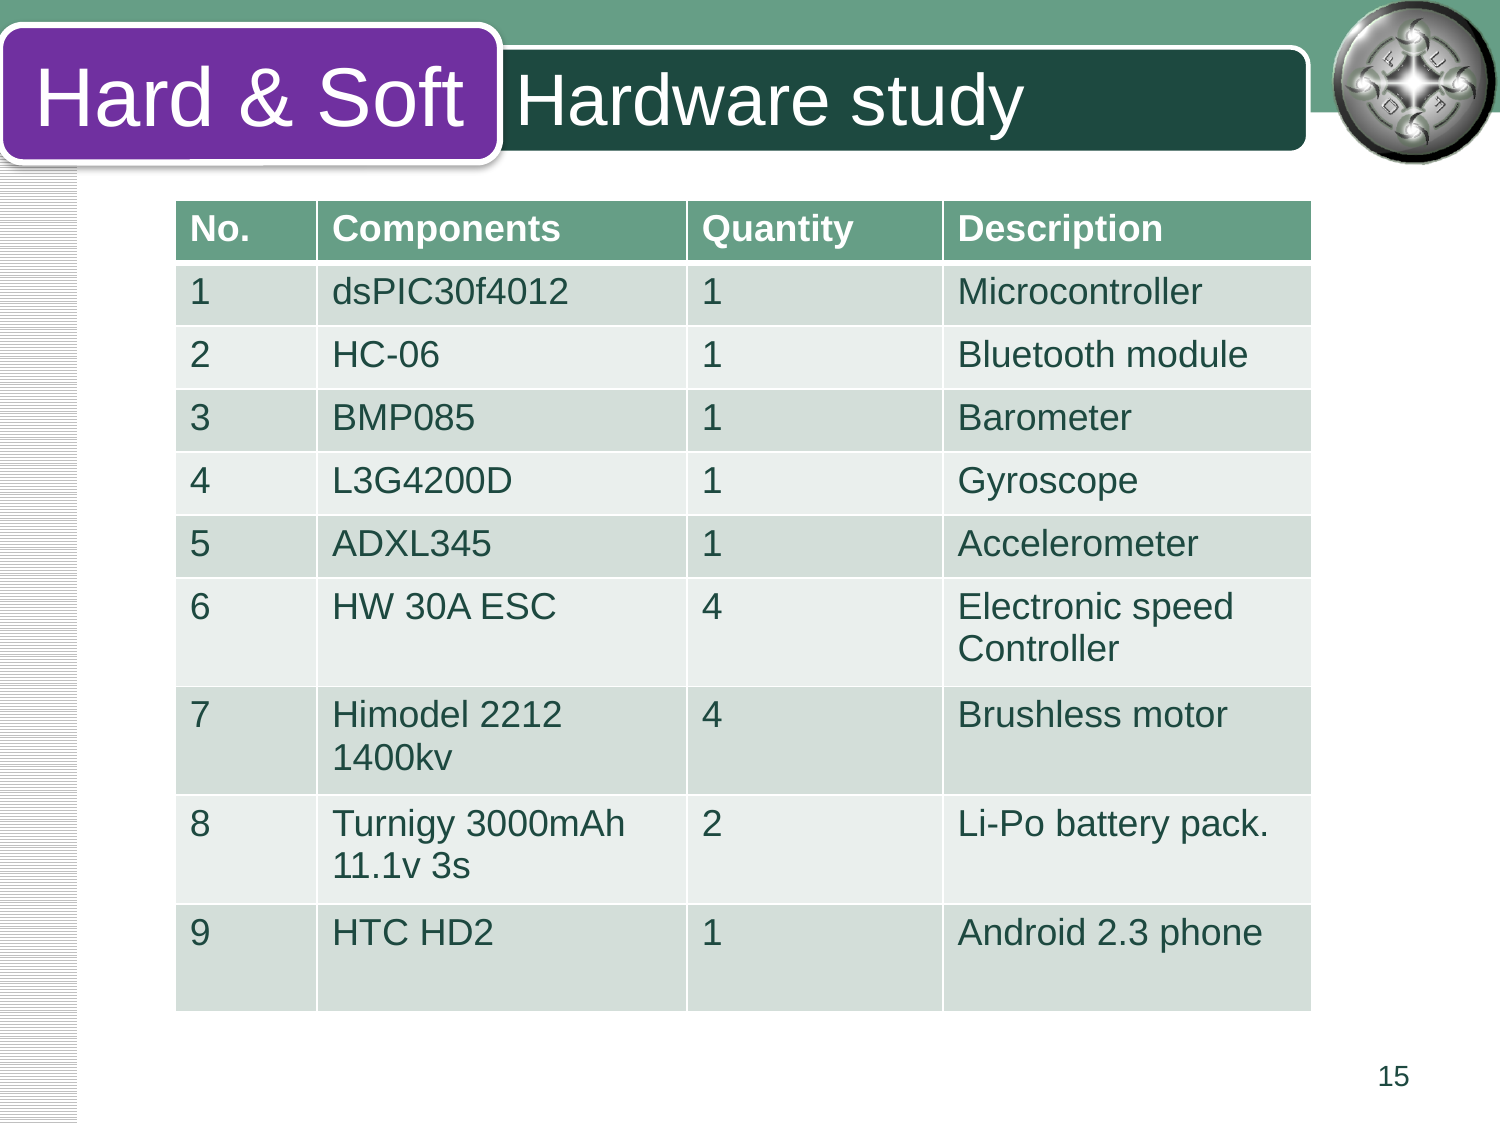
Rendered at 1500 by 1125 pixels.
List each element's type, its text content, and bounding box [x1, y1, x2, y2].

table_cell 1 [176, 266, 316, 325]
table_header Components [318, 201, 686, 260]
table_cell 1 [688, 453, 942, 514]
picture [1312, 0, 1500, 201]
table_cell HC-06 [318, 327, 686, 388]
slide_number 15 [1074, 1049, 1426, 1103]
table_cell 5 [176, 516, 316, 577]
table_cell 2 [688, 796, 942, 903]
table_cell Bluetooth module [944, 327, 1311, 388]
table_cell 4 [176, 453, 316, 514]
table_cell Himodel 2212 1400kv [318, 687, 686, 794]
table_header No. [176, 201, 316, 260]
table_cell Electronic speed Controller [944, 579, 1311, 686]
table_cell 1 [688, 516, 942, 577]
table_cell 3 [176, 390, 316, 451]
table_cell L3G4200D [318, 453, 686, 514]
table_cell 4 [688, 579, 942, 686]
table_header Quantity [688, 201, 942, 260]
table_header Description [944, 201, 1311, 260]
table_cell 1 [688, 390, 942, 451]
table_cell Gyroscope [944, 453, 1311, 514]
table_cell dsPIC30f4012 [318, 266, 686, 325]
table_cell 9 [176, 905, 316, 1011]
text_box Hard & Soft [0, 21, 504, 166]
table_cell 1 [688, 905, 942, 1011]
table_cell Turnigy 3000mAh 11.1v 3s [318, 796, 686, 903]
table_cell BMP085 [318, 390, 686, 451]
table_cell ADXL345 [318, 516, 686, 577]
table_cell HTC HD2 [318, 905, 686, 1011]
table_cell Microcontroller [944, 266, 1311, 325]
table_cell 7 [176, 687, 316, 794]
table_cell Accelerometer [944, 516, 1311, 577]
table_cell Android 2.3 phone [944, 905, 1311, 1011]
table_cell Barometer [944, 390, 1311, 451]
table_cell 4 [688, 687, 942, 794]
table_cell HW 30A ESC [318, 579, 686, 686]
table_cell 2 [176, 327, 316, 388]
table_cell Brushless motor [944, 687, 1311, 794]
table_cell 6 [176, 579, 316, 686]
table_cell Li-Po battery pack. [944, 796, 1311, 903]
table_cell 1 [688, 266, 942, 325]
table_cell 8 [176, 796, 316, 903]
title Hardware study [508, 49, 1307, 143]
table_cell 1 [688, 327, 942, 388]
